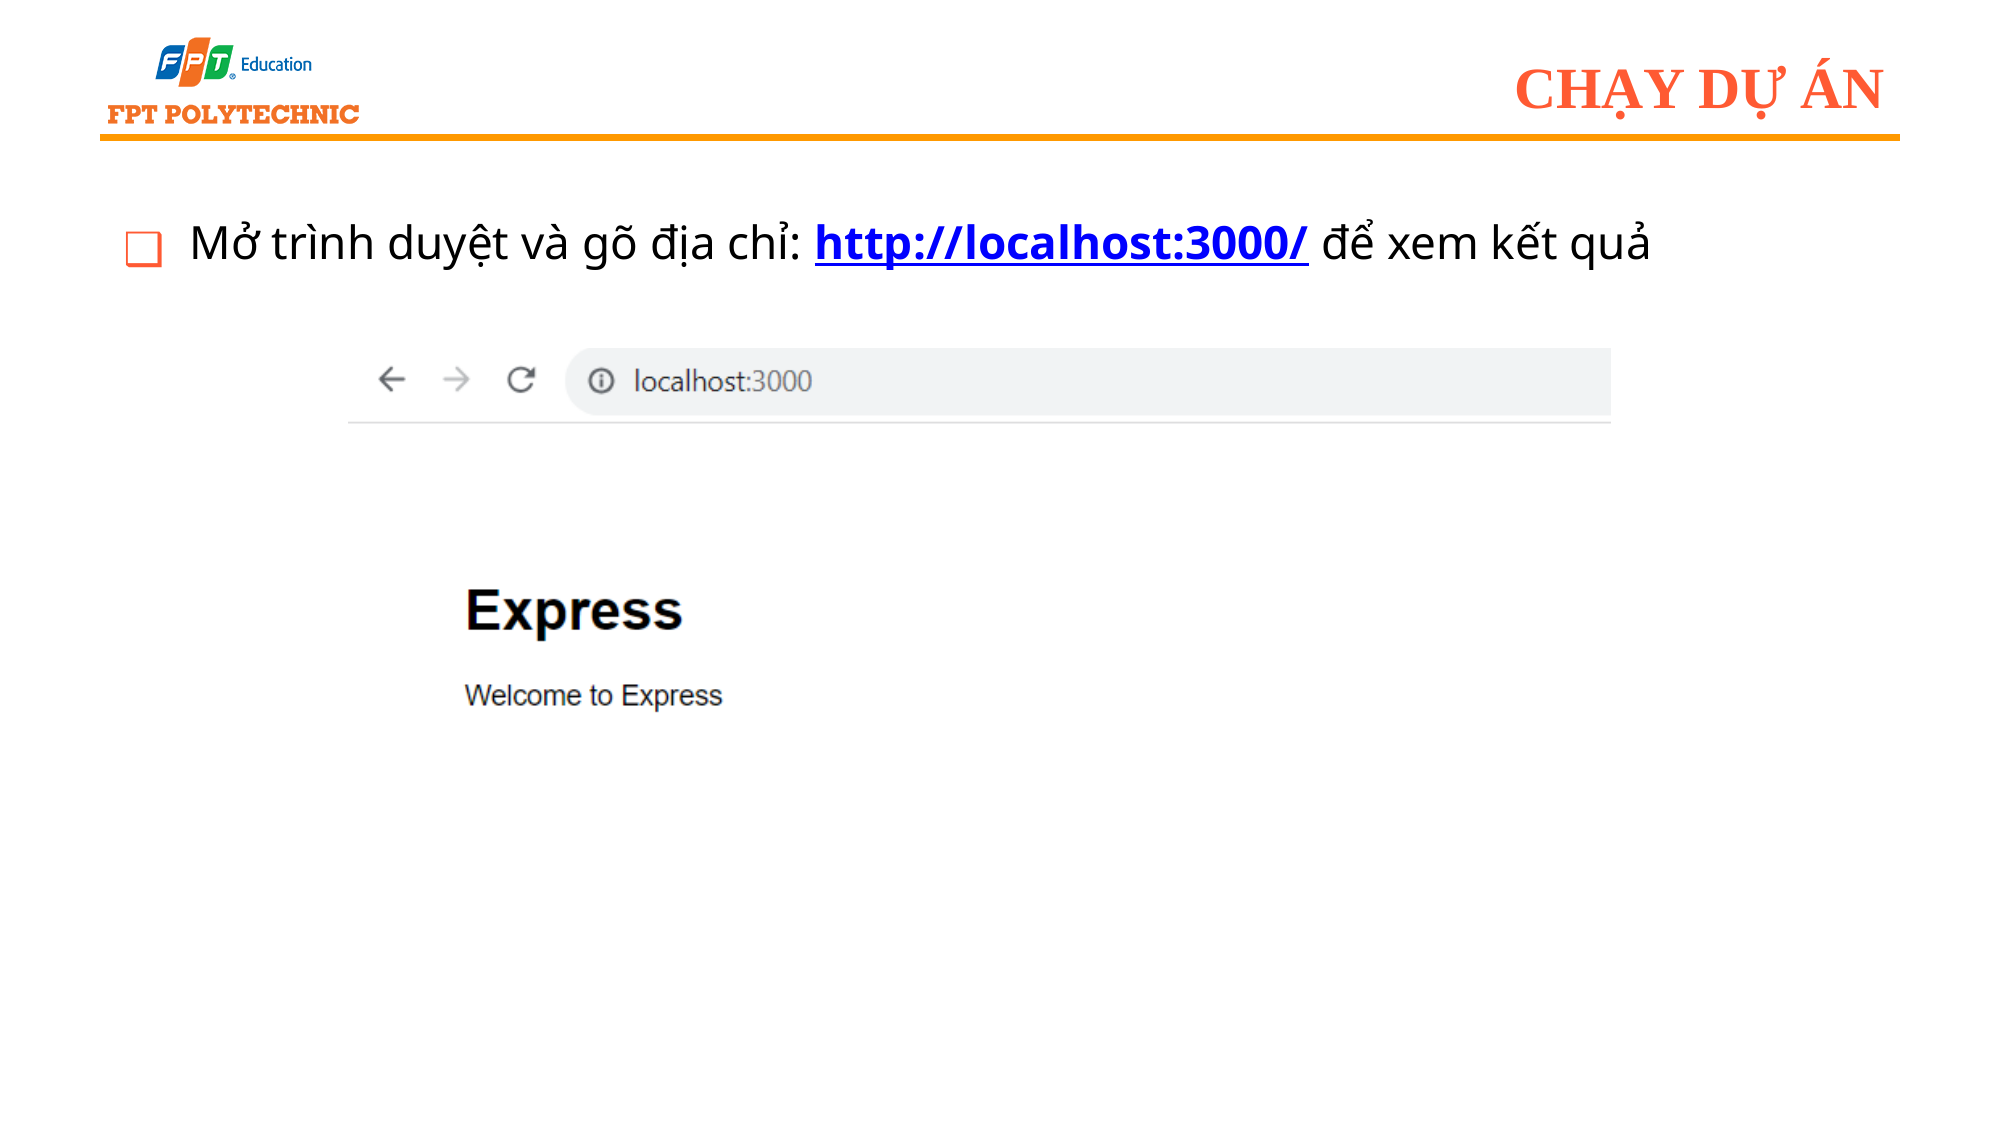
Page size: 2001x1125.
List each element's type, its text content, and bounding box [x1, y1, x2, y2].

picture [99, 135, 367, 143]
picture [99, 25, 367, 134]
picture [348, 348, 1611, 1012]
title CHẠY DỰ ÁN [366, 45, 1900, 125]
list Mở trình duyệt và gõ địa chỉ: http://localhost:3000/ để xem kết quả [99, 174, 1925, 1063]
